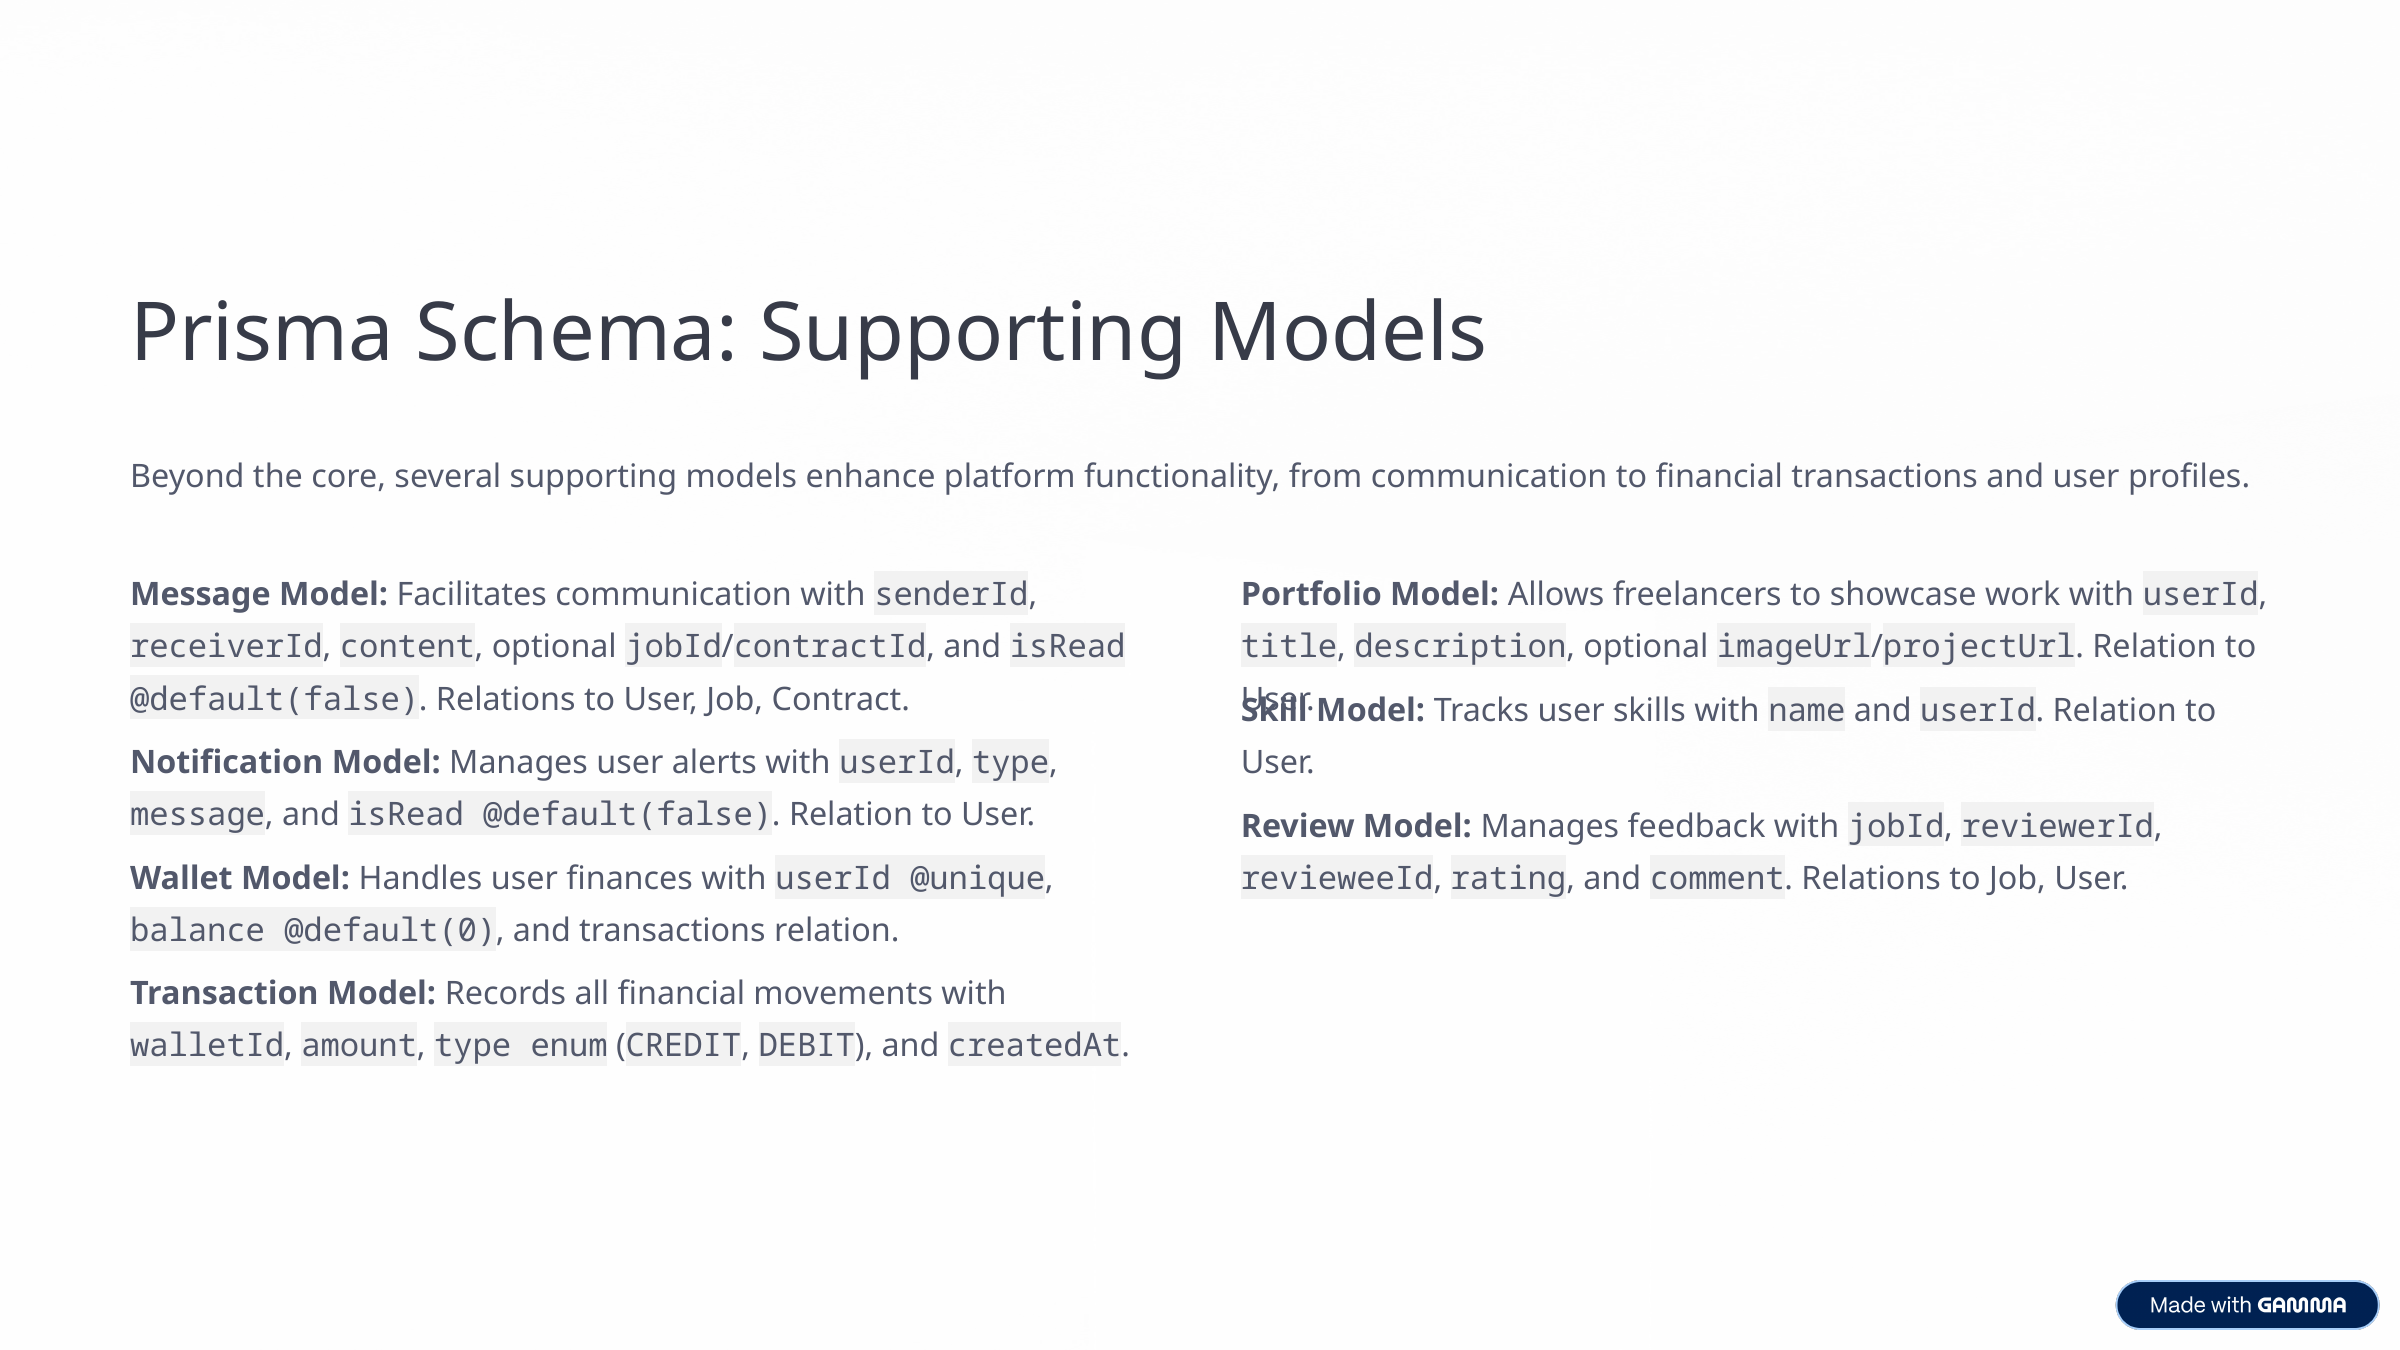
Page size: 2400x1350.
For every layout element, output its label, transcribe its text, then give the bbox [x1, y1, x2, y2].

text_box Skill Model: Tracks user skills with name and userId. Relation to User. [1240, 675, 2271, 780]
text_box Beyond the core, several supporting models enhance platform functionality, from communication to financial transactions and user profiles. [130, 442, 2270, 495]
text_box Prisma Schema: Supporting Models [130, 275, 1537, 377]
picture [2106, 1271, 2389, 1339]
text_box Transaction Model: Records all financial movements with walletId, amount, type enum (CREDIT, DEBIT), and createdAt. [130, 958, 1161, 1063]
text_box Message Model: Facilitates communication with senderId, receiverId, content, optional jobId/contractId, and isRead @default(false). Relations to User, Job, Contract. [130, 560, 1161, 717]
text_box Portfolio Model: Allows freelancers to showcase work with userId, title, description, optional imageUrl/projectUrl. Relation to User. [1240, 560, 2271, 665]
text_box Review Model: Manages feedback with jobId, reviewerId, revieweeId, rating, and comment. Relations to Job, User. [1240, 791, 2271, 896]
text_box Notification Model: Manages user alerts with userId, type, message, and isRead @default(false). Relation to User. [130, 727, 1161, 832]
text_box Wallet Model: Handles user finances with userId @unique, balance @default(0), and transactions relation. [130, 843, 1161, 948]
